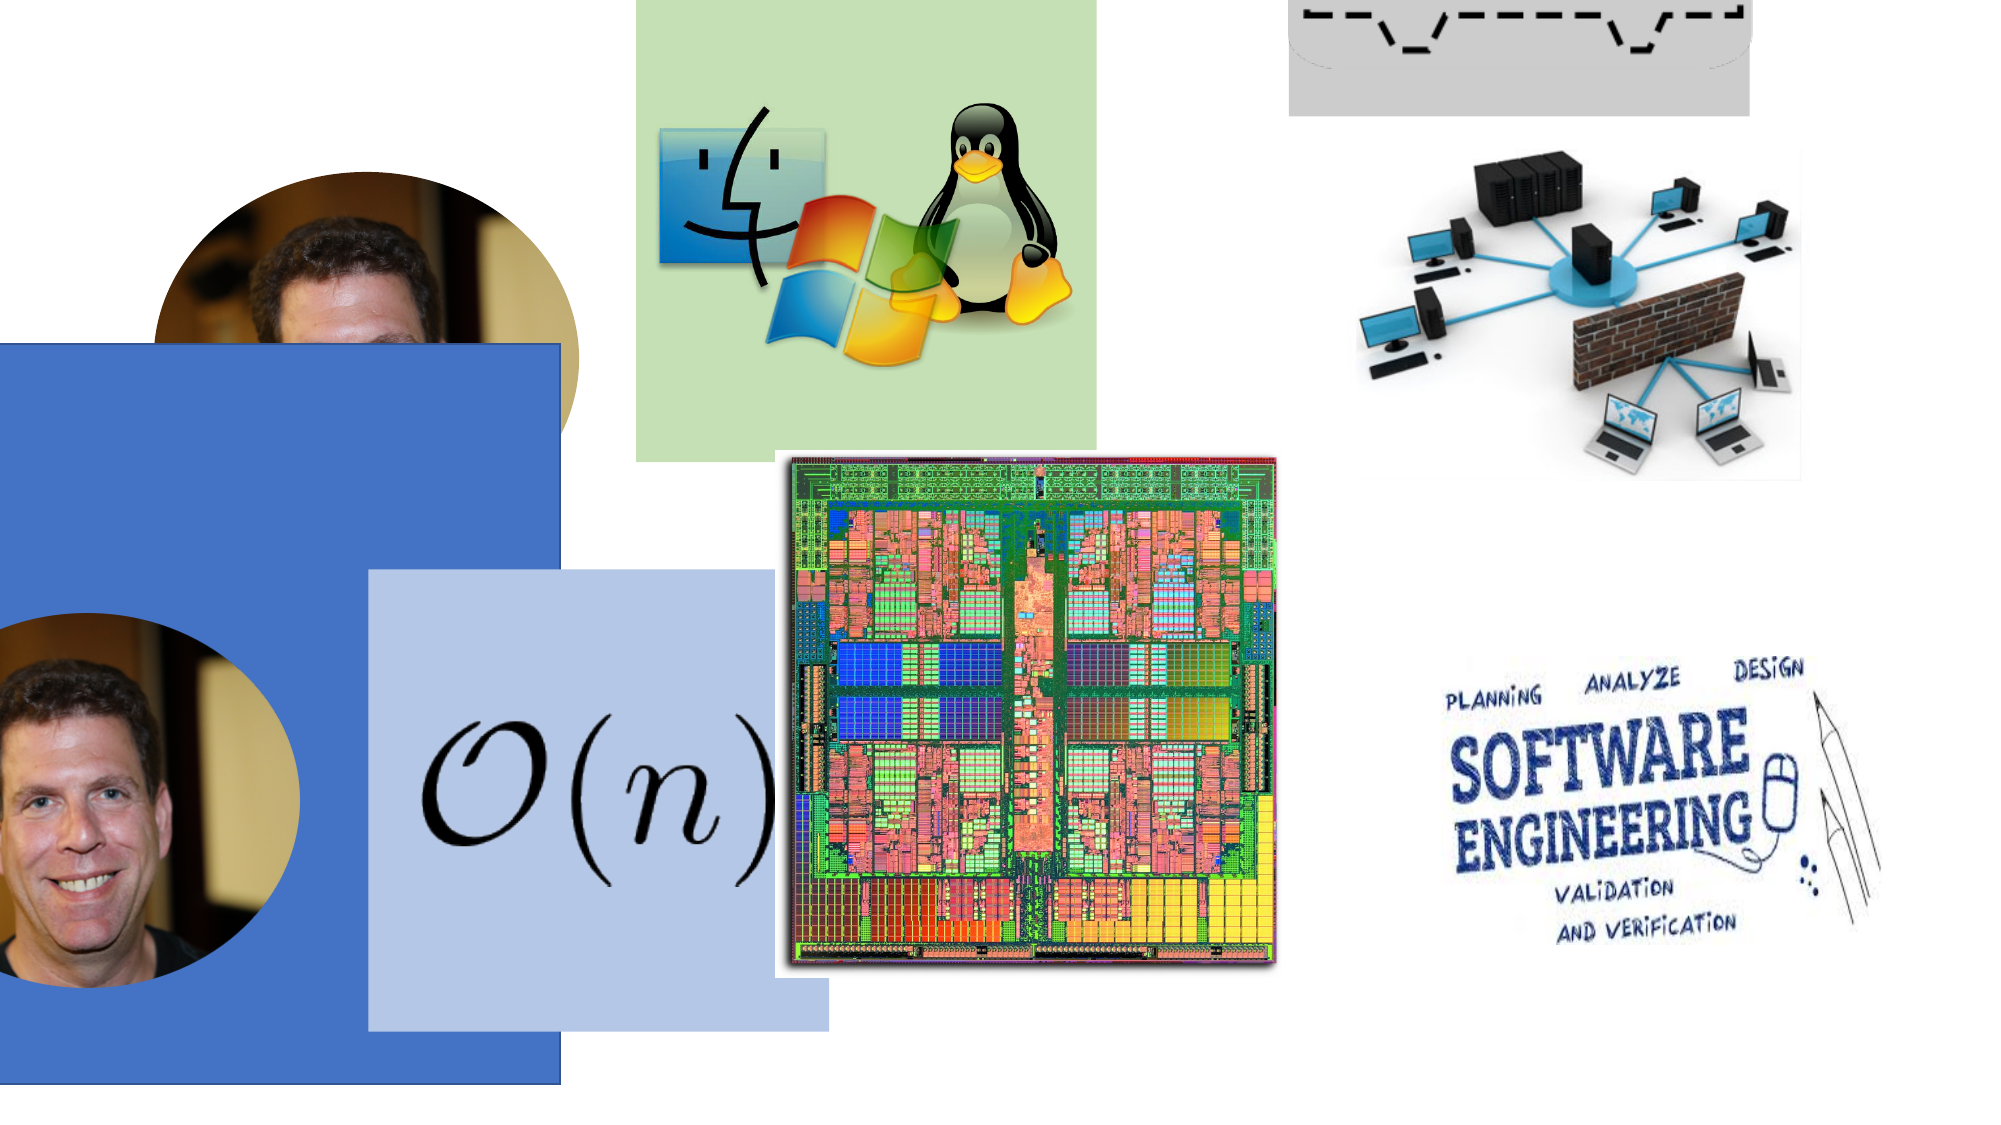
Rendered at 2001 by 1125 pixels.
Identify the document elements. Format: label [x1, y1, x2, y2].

text_box [1288, 0, 1753, 117]
text_box [368, 569, 830, 1032]
text_box [0, 343, 561, 1085]
picture [153, 171, 580, 546]
picture [0, 613, 300, 988]
text_box [1347, 83, 1809, 546]
text_box [635, 0, 1097, 463]
text_box [1420, 569, 1882, 1033]
picture [775, 450, 1282, 978]
